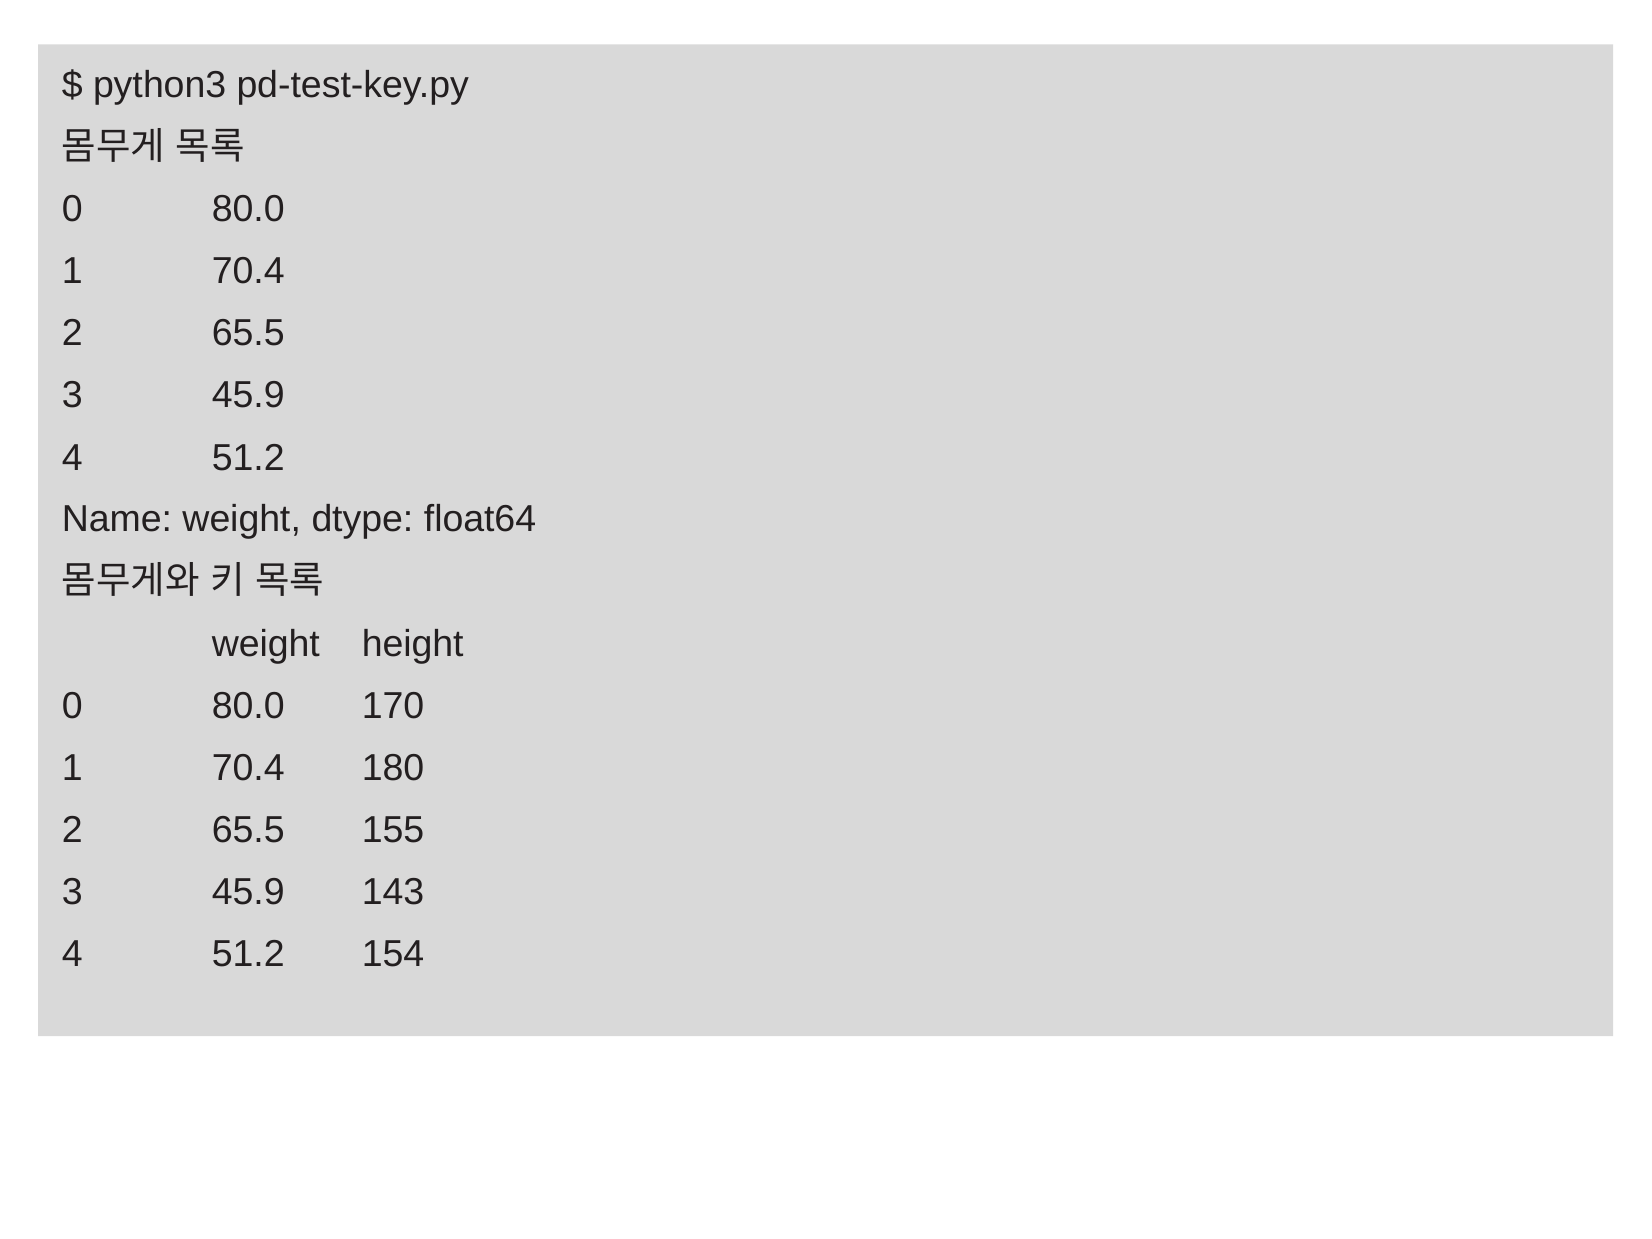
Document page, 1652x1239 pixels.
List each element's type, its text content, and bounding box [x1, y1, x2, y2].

text_box $ python3 pd-test-key.py 몸무게 목록 0 80.0 1 70.4 2 65.5 3 45.9 4 51.2 Name: weight, dtype: float64 몸무게와 키 목록 weight height 0 80.0 170 1 70.4 180 2 65.5 155 3 45.9 143 4 51.2 154 [38, 44, 1614, 1037]
